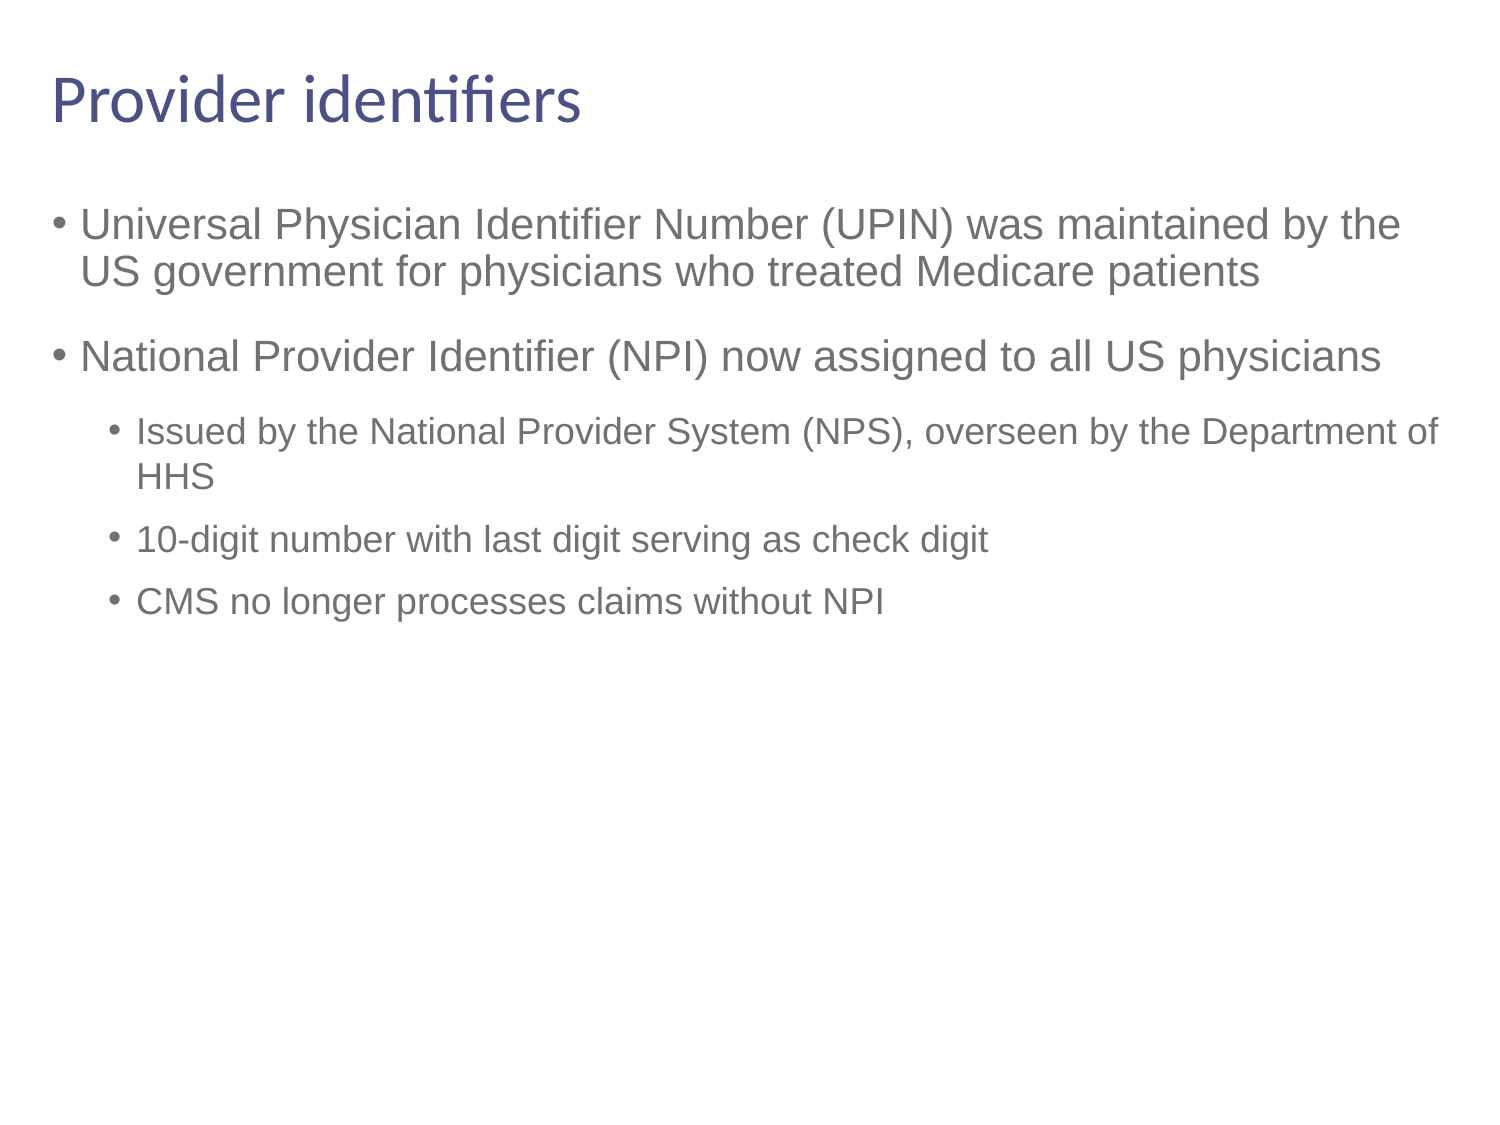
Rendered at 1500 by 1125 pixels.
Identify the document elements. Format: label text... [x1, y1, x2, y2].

title Provider identifiers [36, 25, 1464, 175]
list Universal Physician Identifier Number (UPIN) was maintained by the US government for physicians who treated Medicare patients National Provider Identifier (NPI) now assigned to all US physicians Issued by the National Provider System (NPS), overseen by the Department of HHS 10-digit number with last digit serving as check digit CMS no longer processes claims without NPI [36, 194, 1464, 1057]
